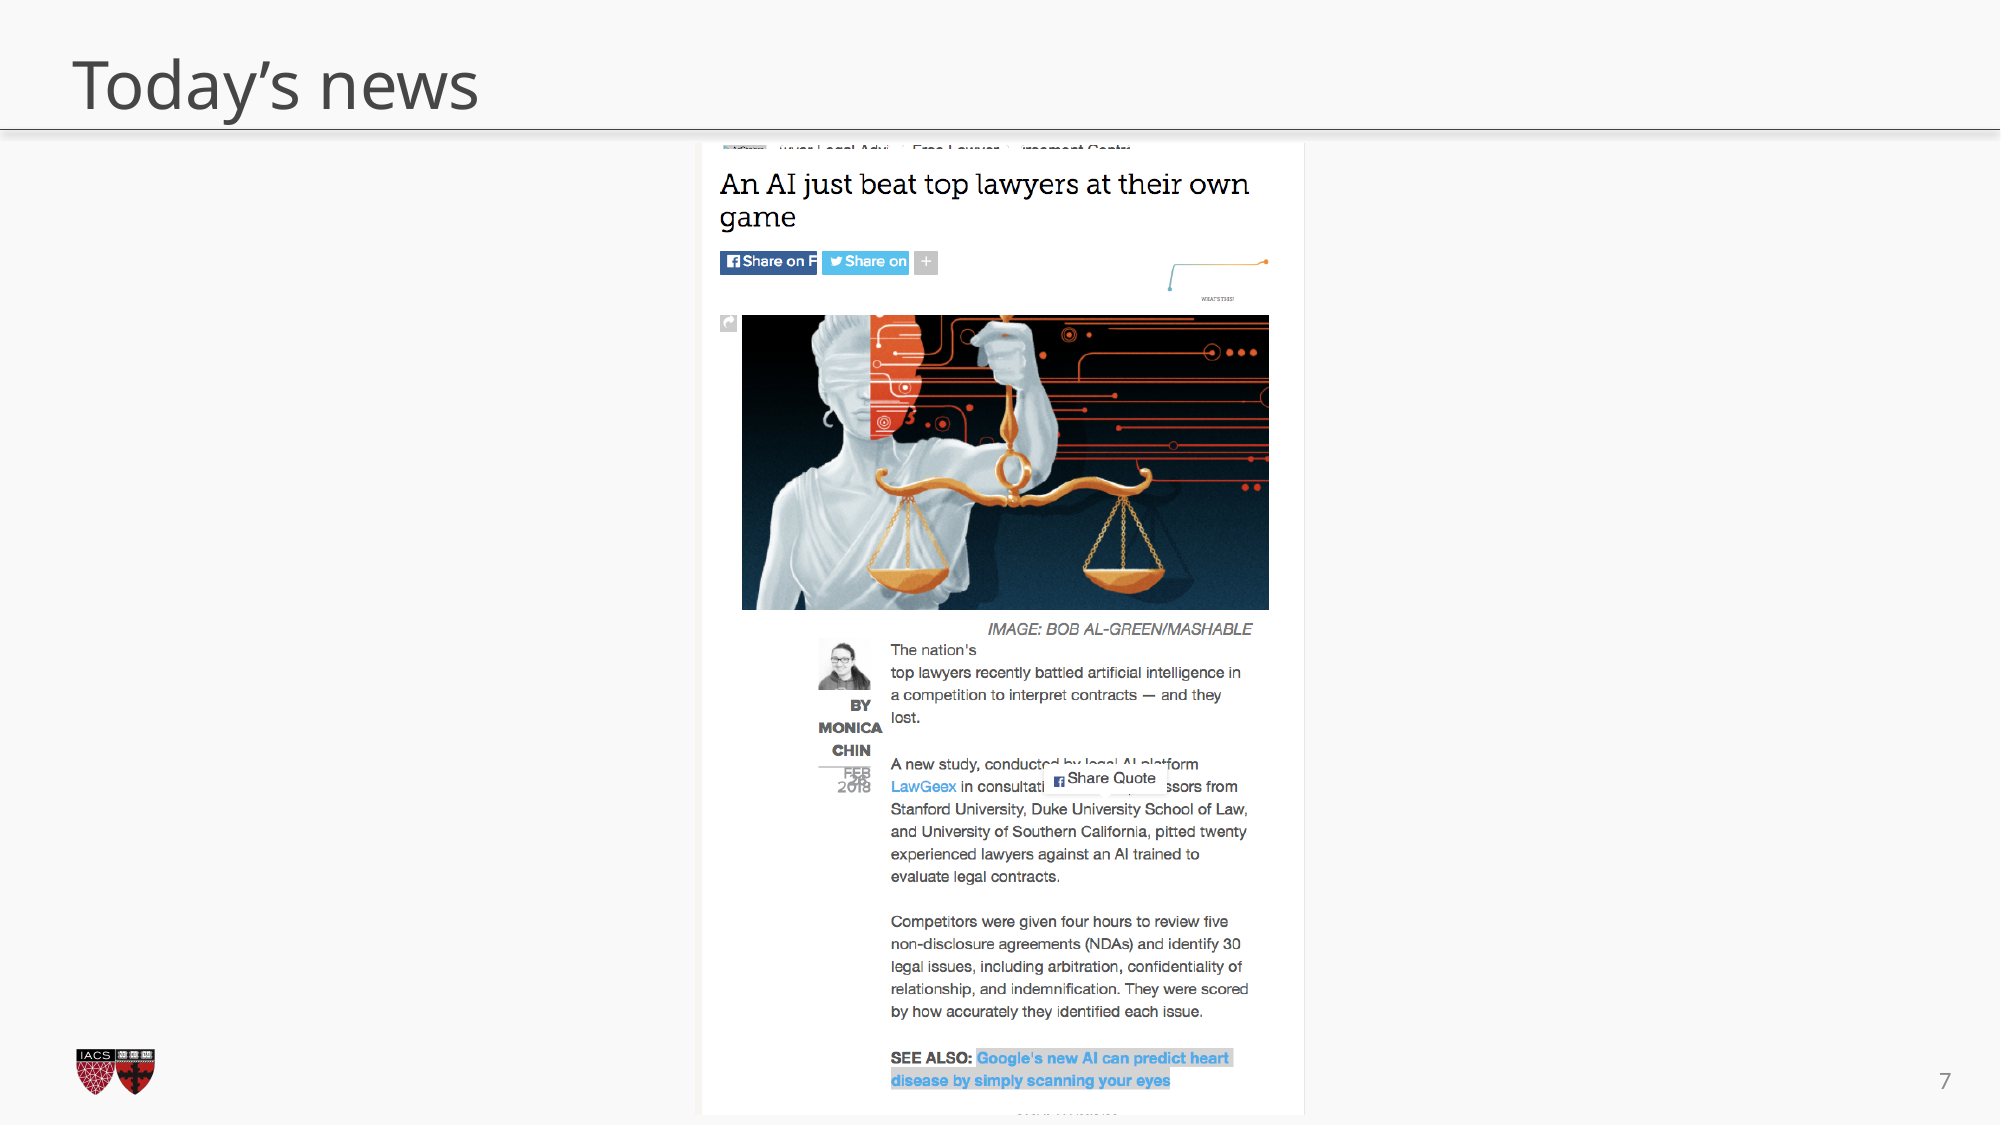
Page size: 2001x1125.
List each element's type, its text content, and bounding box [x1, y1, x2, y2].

title Today’s news [57, 35, 1943, 162]
picture [695, 142, 1305, 1115]
picture [75, 1049, 155, 1095]
slide_number 7 [1500, 1050, 1967, 1110]
